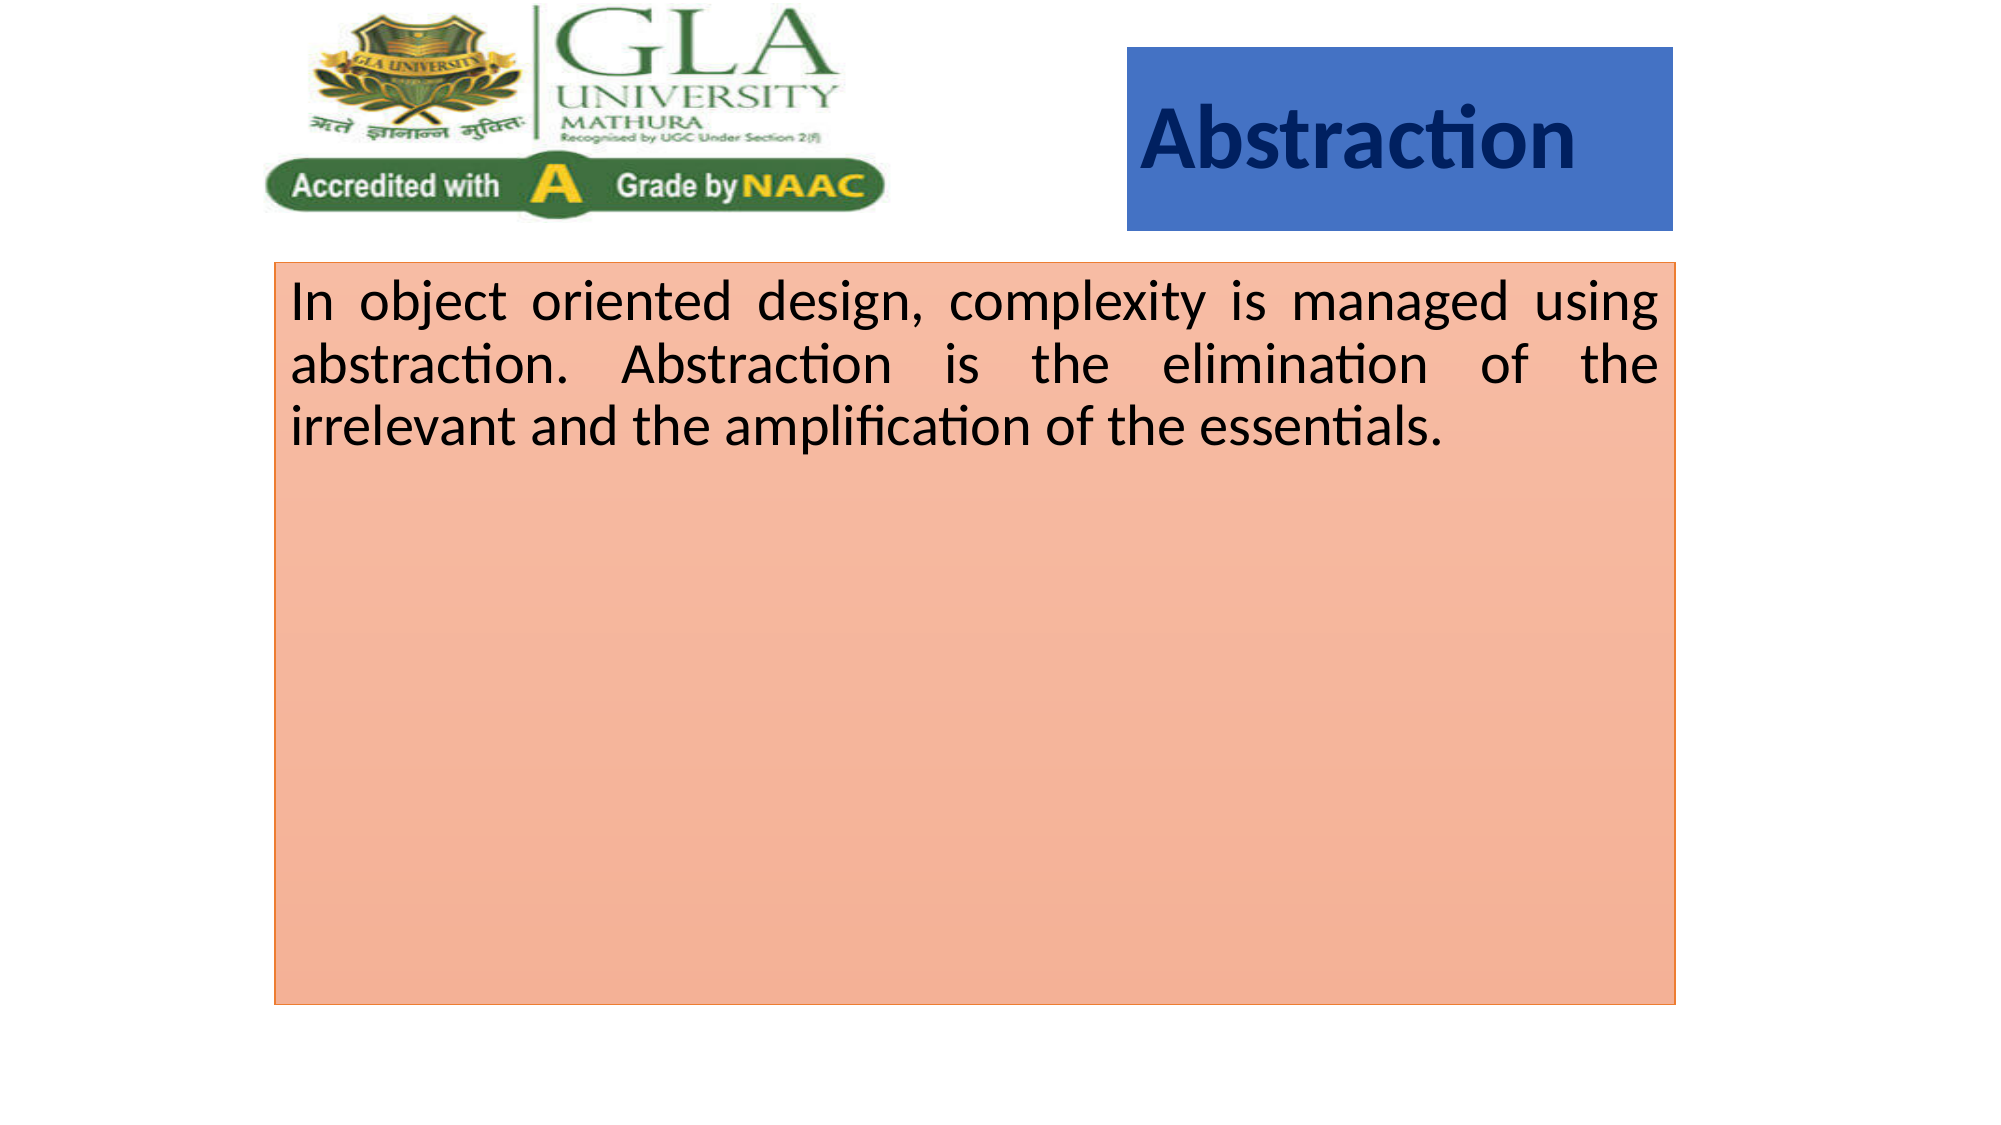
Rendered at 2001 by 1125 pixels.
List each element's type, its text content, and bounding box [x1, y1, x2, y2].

list In object oriented design, complexity is managed using abstraction. Abstraction is the elimination of the irrelevant and the amplification of the essentials. [274, 262, 1676, 1005]
title Abstraction [1123, 43, 1676, 234]
picture [249, 3, 900, 223]
